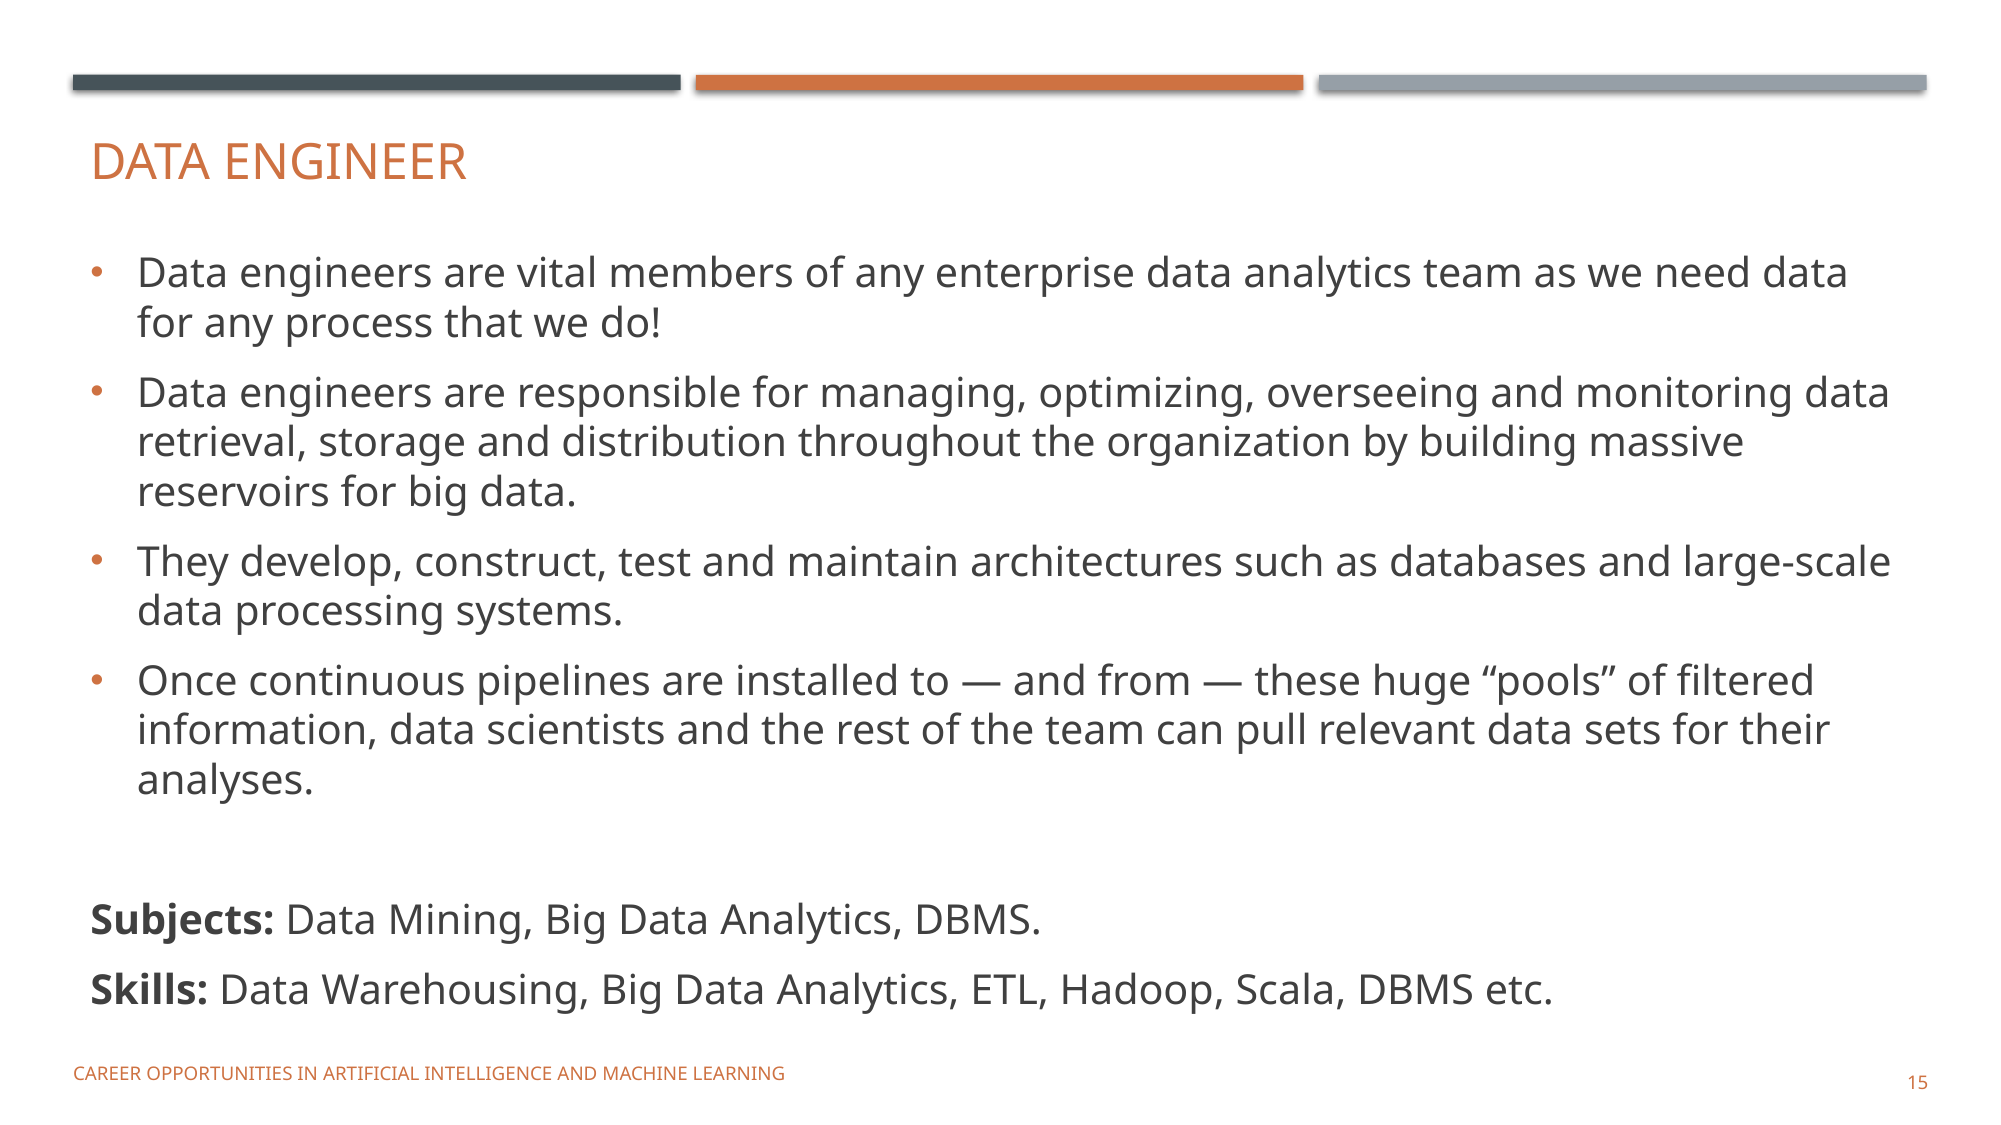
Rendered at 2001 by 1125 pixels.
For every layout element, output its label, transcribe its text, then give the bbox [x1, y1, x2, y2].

slide_number 15 [1770, 1053, 1944, 1114]
footer CAREER OPPORTUNITIES IN ARTIFICIAL INTELLIGENCE AND MACHINE LEARNING [58, 1053, 1177, 1114]
list Data engineers are vital members of any enterprise data analytics team as we need data for any process that we do! Data engineers are responsible for managing, optimizing, overseeing and monitoring data retrieval, storage and distribution throughout the organization by building massive reservoirs for big data. They develop, construct, test and maintain architectures such as databases and large-scale data processing systems. Once continuous pipelines are installed to — and from — these huge “pools” of filtered information, data scientists and the rest of the team can pull relevant data sets for their analyses. Subjects: Data Mining, Big Data Analytics, DBMS. Skills: Data Warehousing, Big Data Analytics, ETL, Hadoop, Scala, DBMS etc. [75, 237, 1912, 1022]
title Data engineer [75, 103, 1885, 197]
